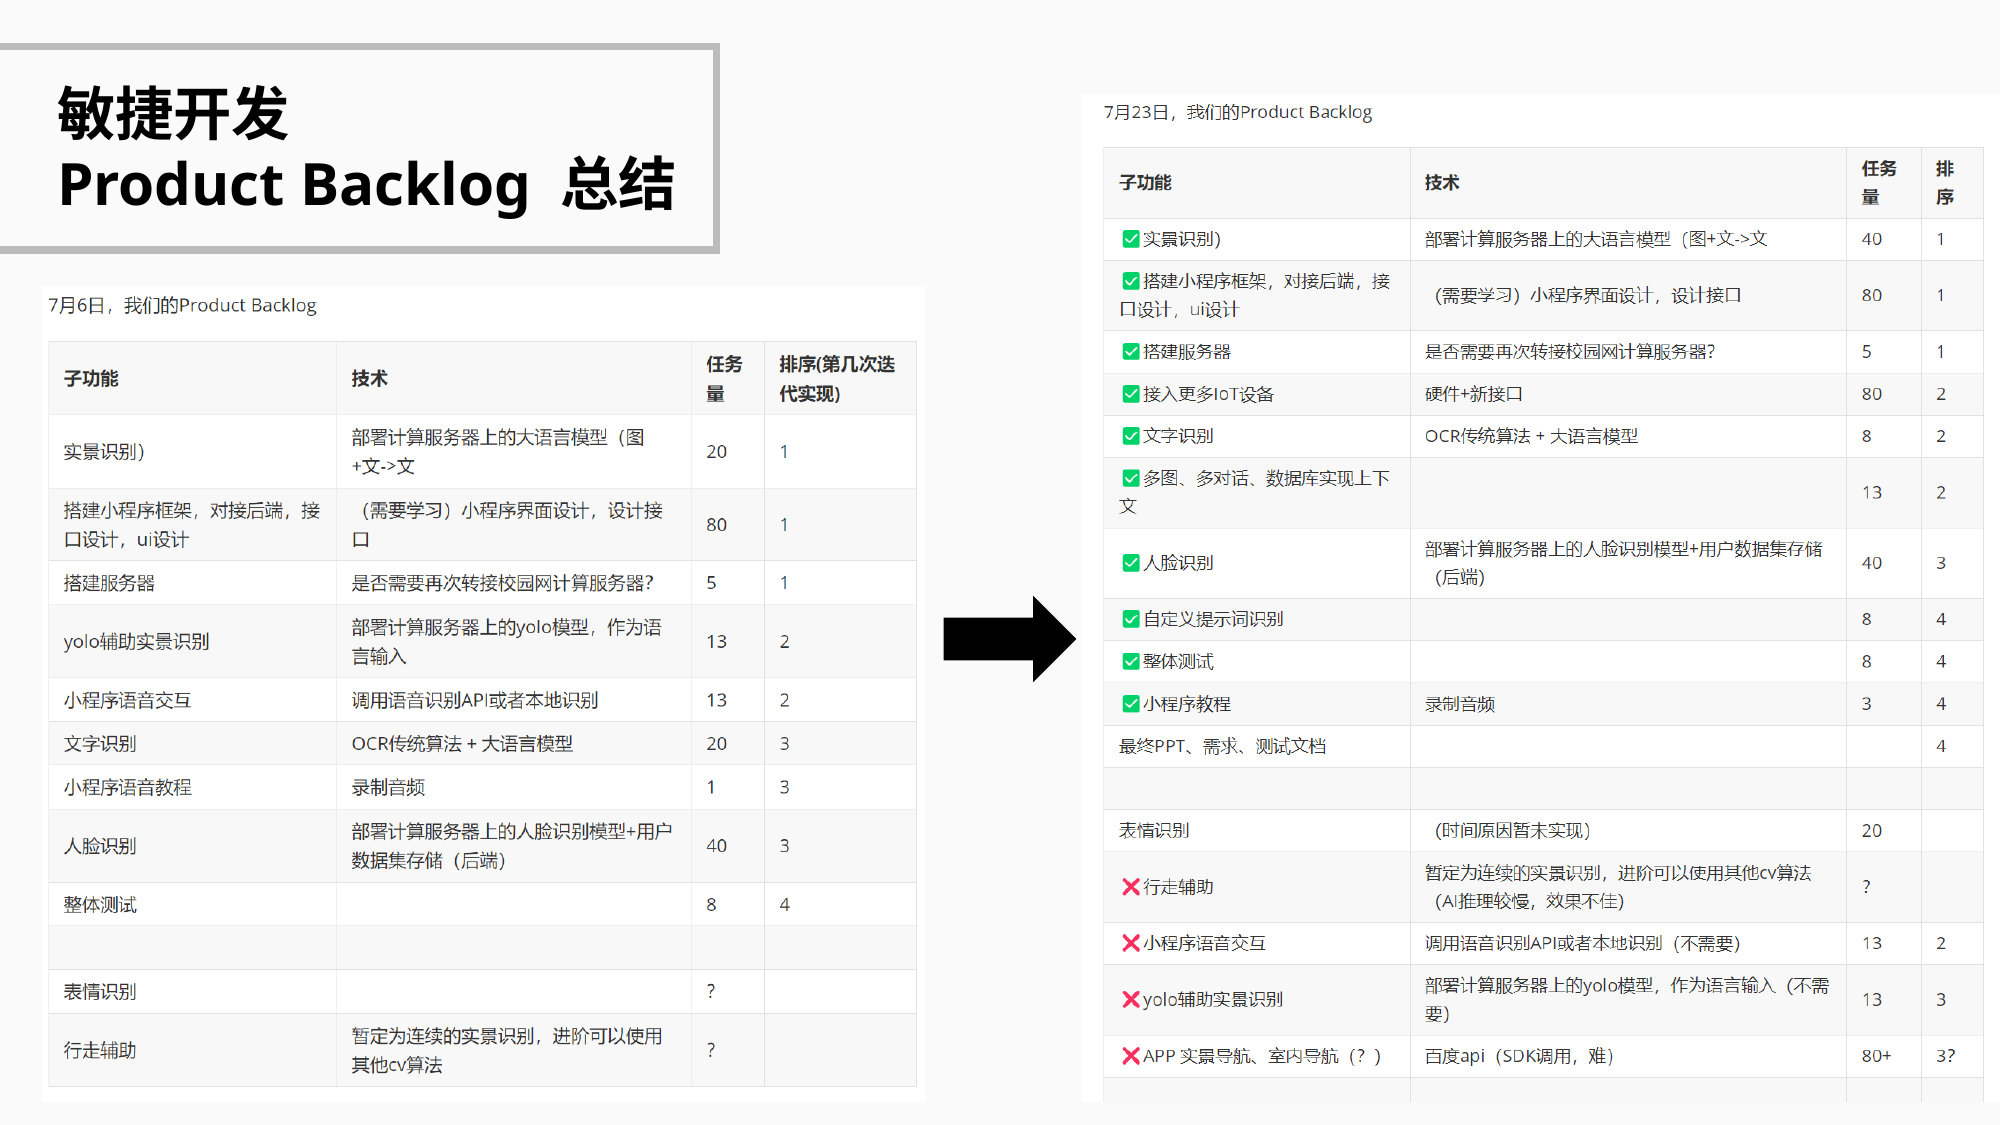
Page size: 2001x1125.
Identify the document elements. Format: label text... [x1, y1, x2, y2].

text_box [943, 595, 1077, 683]
picture [1081, 94, 2000, 1102]
text_box [0, 45, 718, 251]
text_box 敏捷开发 Product Backlog 总结 [718, 69, 730, 225]
picture [42, 286, 925, 1102]
